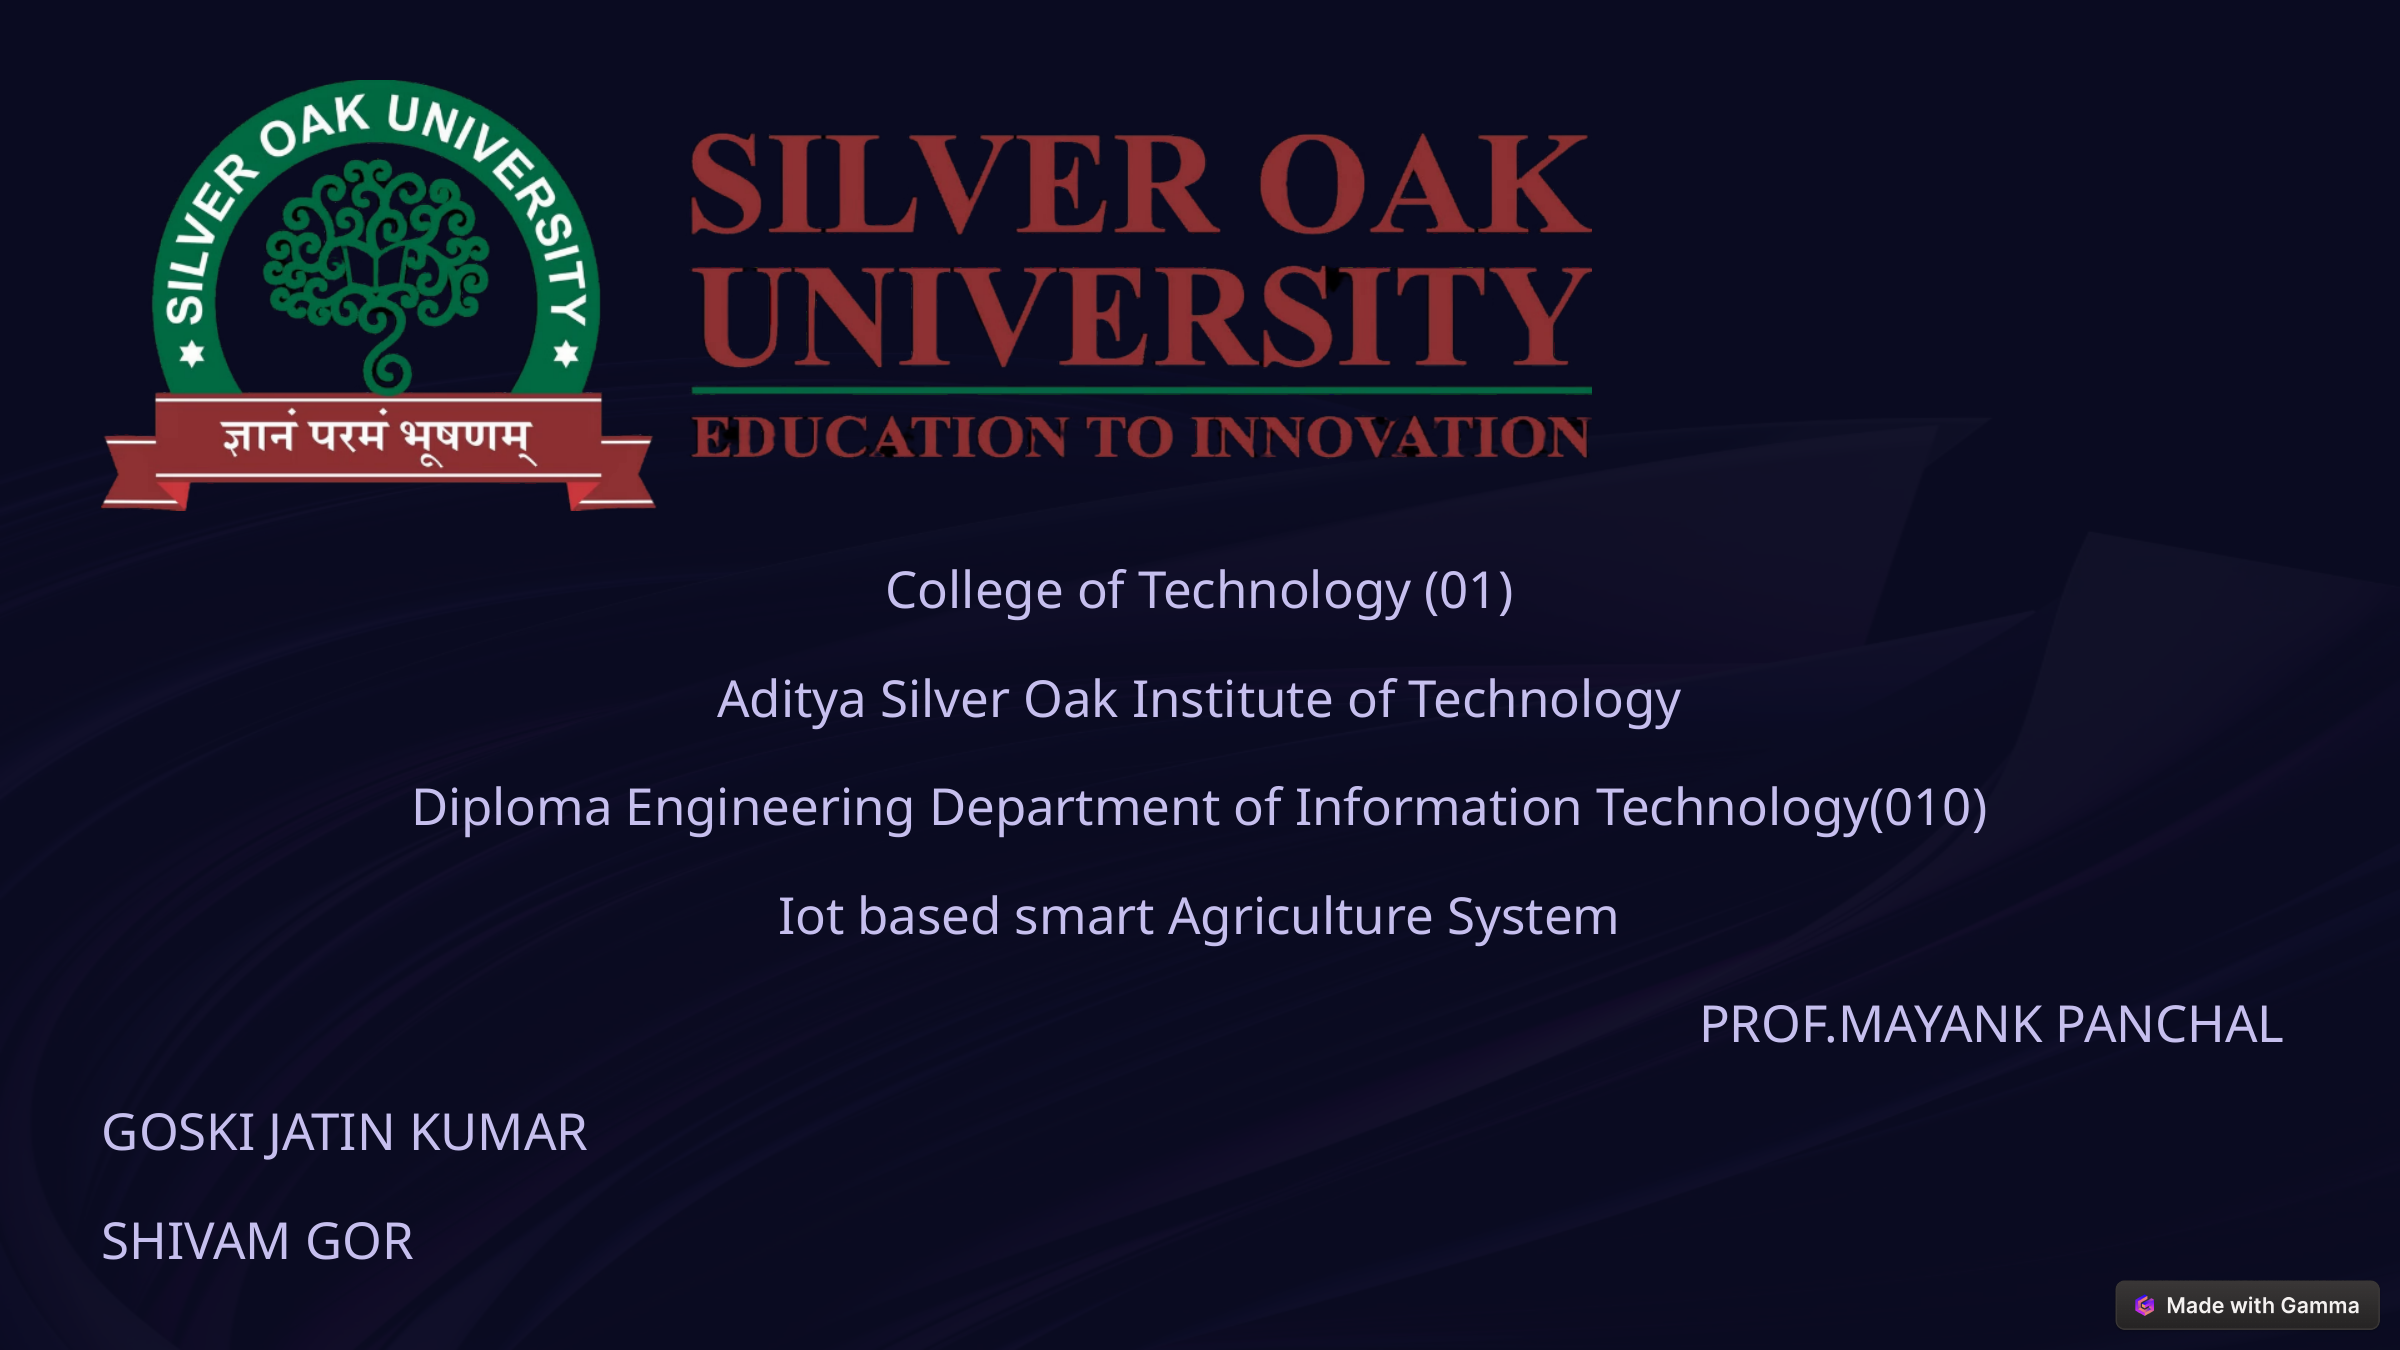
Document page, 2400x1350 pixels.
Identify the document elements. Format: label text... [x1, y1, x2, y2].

text_box GOSKI JATIN KUMAR [101, 1096, 620, 1162]
text_box Iot based smart Agriculture System [751, 879, 1648, 945]
text_box PROF.MAYANK PANCHAL [1658, 988, 2299, 1053]
picture [101, 80, 1592, 511]
text_box SHIVAM GOR [101, 1204, 620, 1270]
text_box College of Technology (01) [861, 554, 1539, 620]
picture [2106, 1271, 2389, 1339]
text_box Diploma Engineering Department of Information Technology(010) [372, 771, 2028, 836]
text_box Aditya Silver Oak Institute of Technology [680, 662, 1720, 728]
